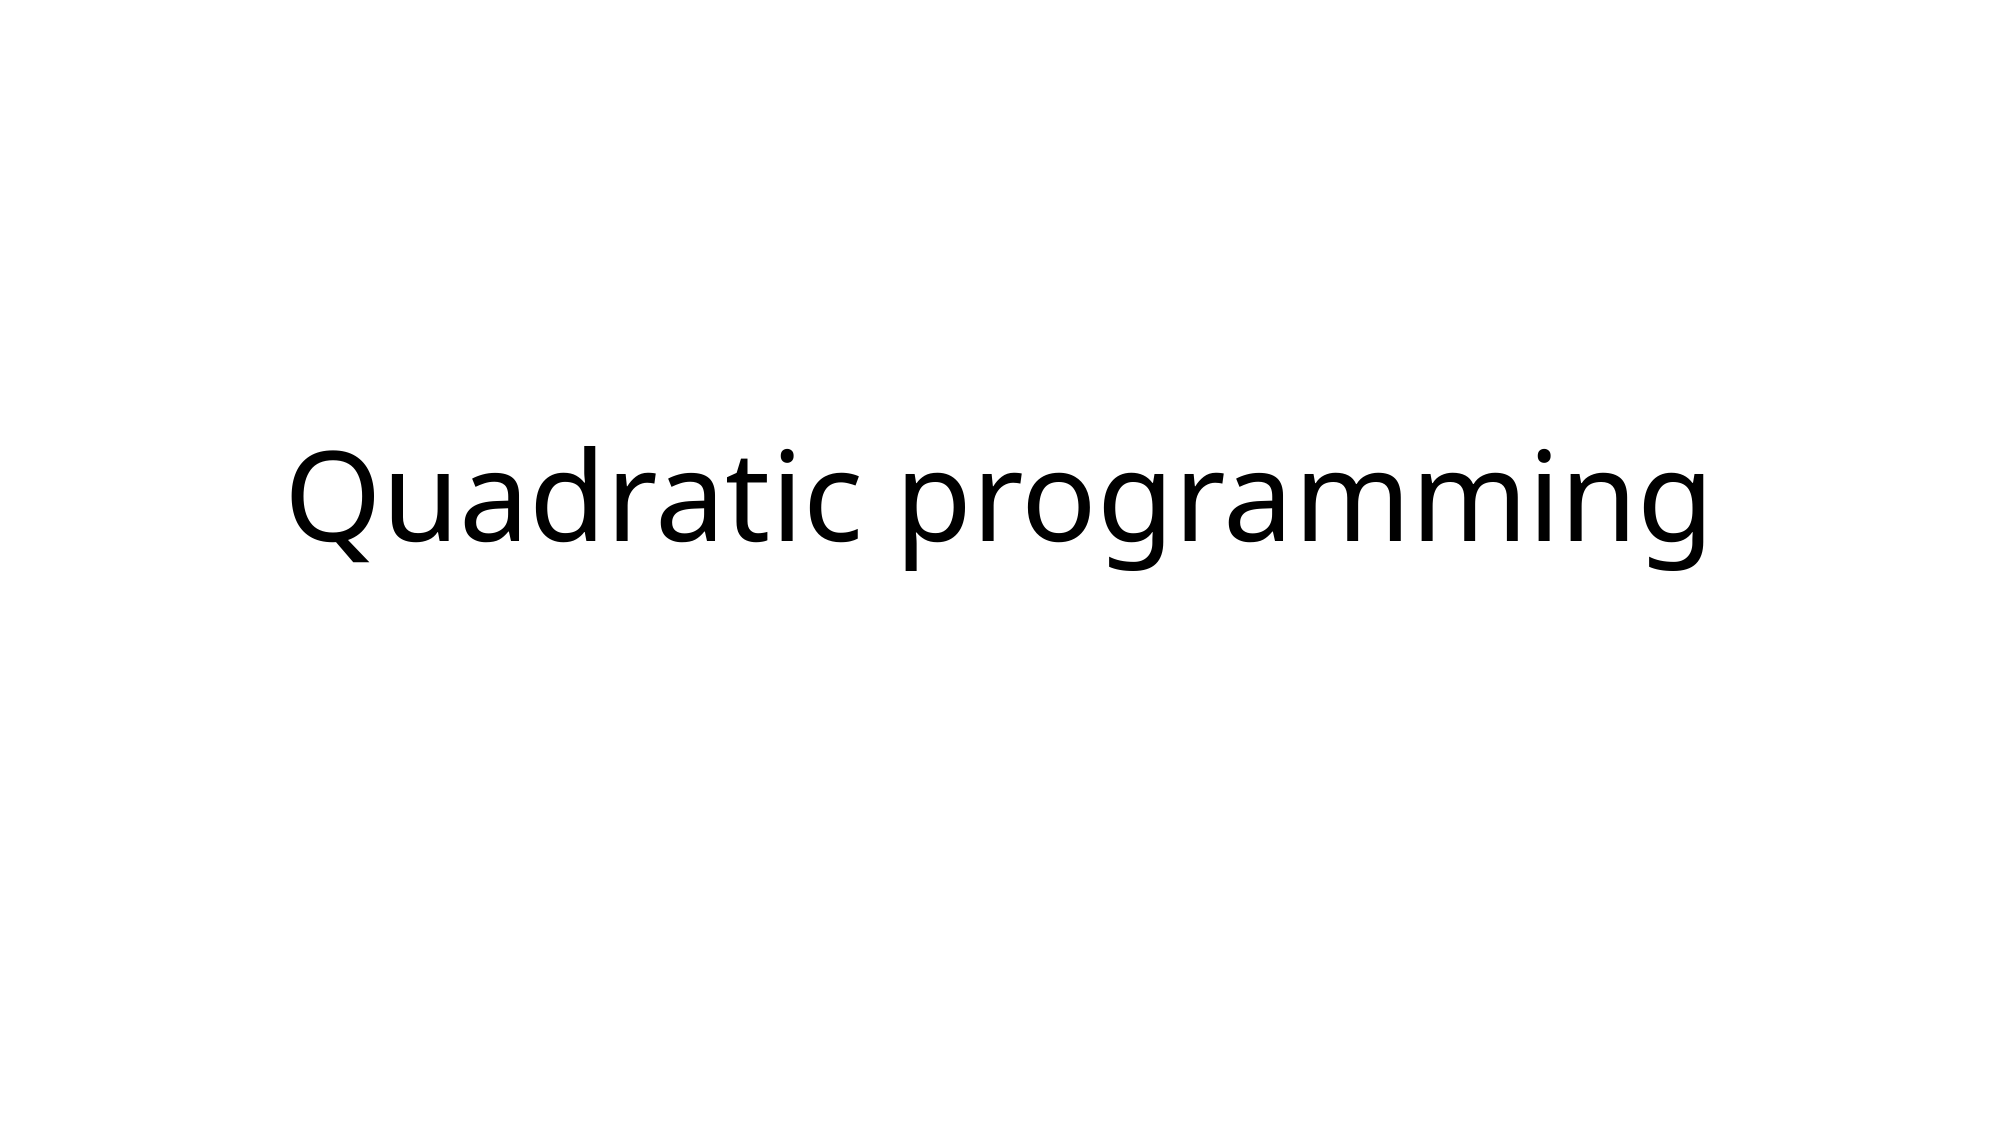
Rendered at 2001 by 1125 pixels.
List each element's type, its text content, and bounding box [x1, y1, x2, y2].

title Quadratic programming [249, 184, 1750, 576]
